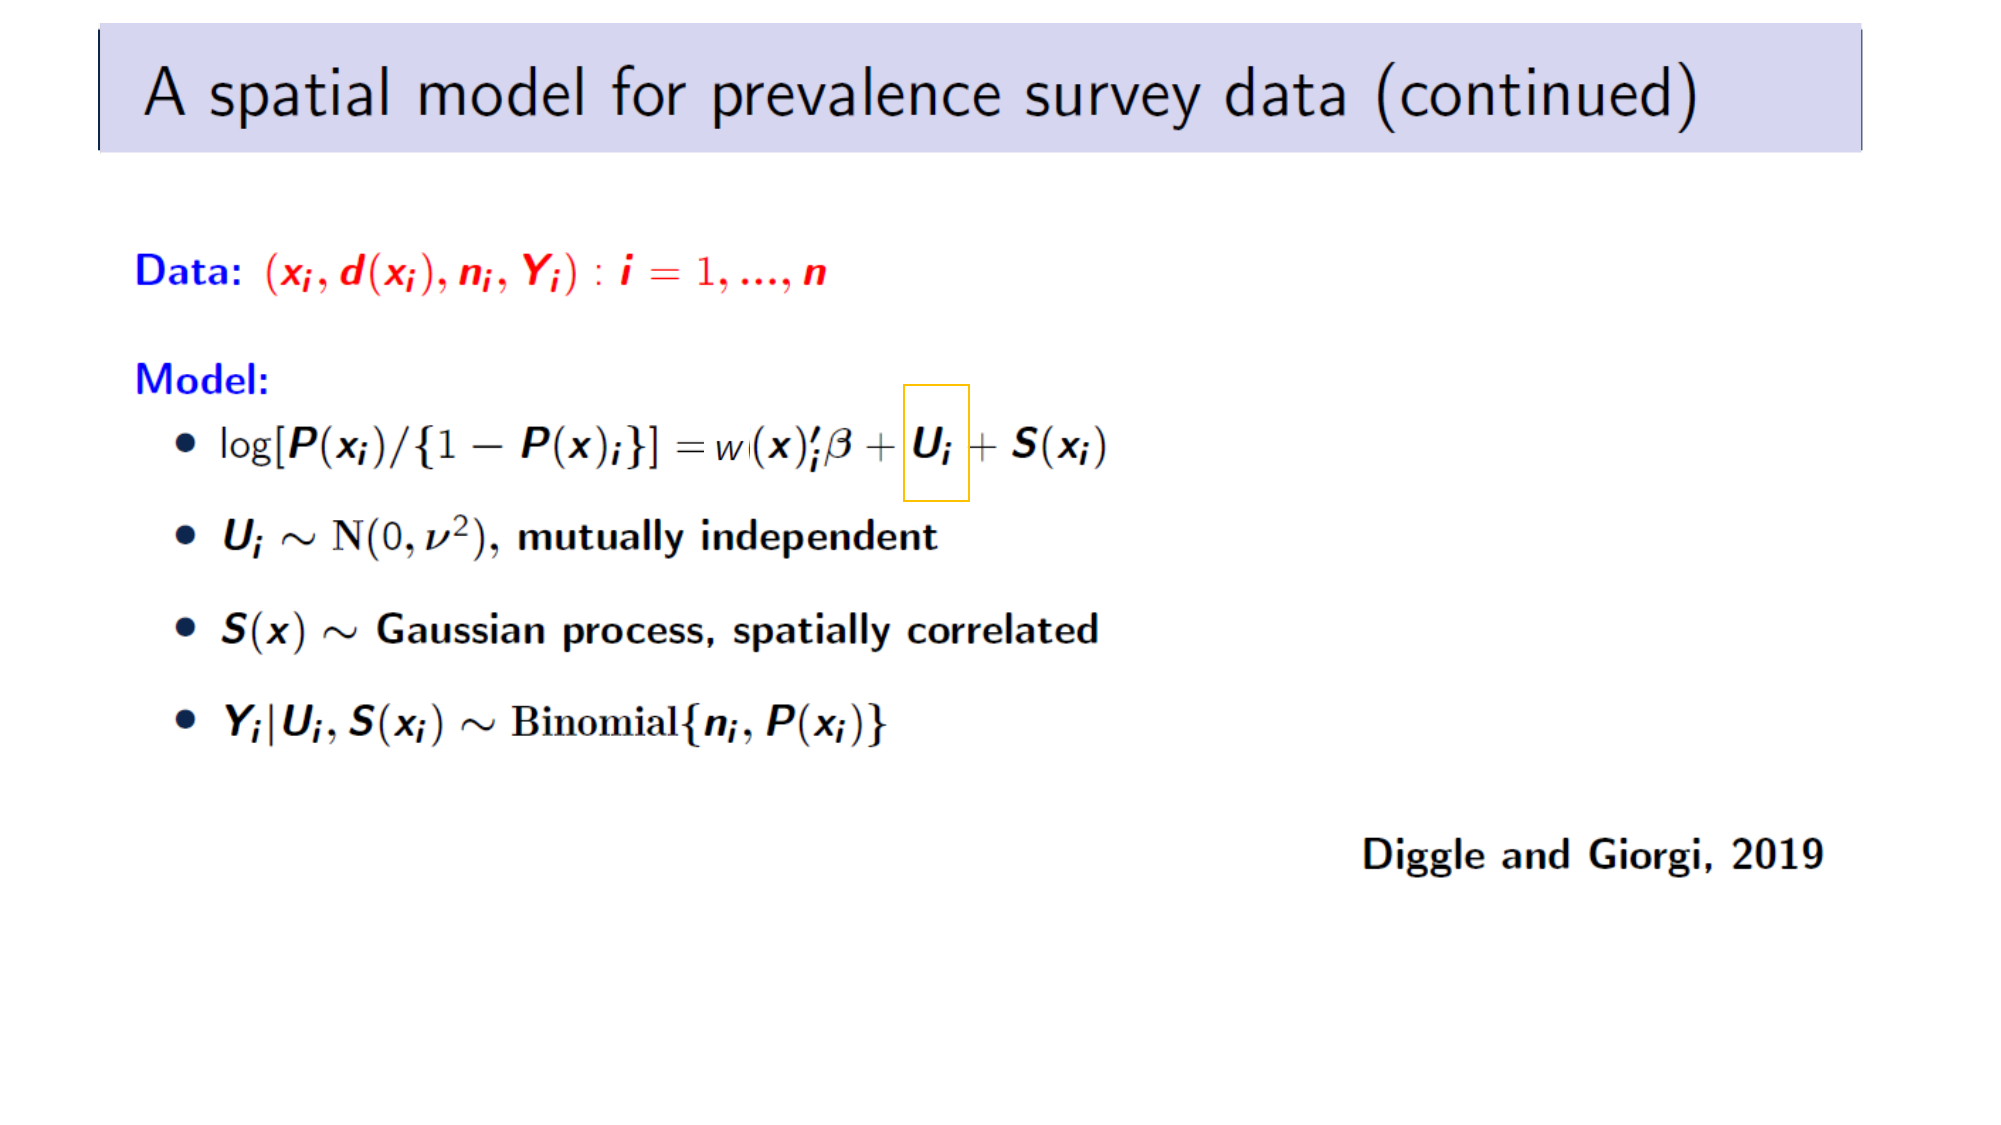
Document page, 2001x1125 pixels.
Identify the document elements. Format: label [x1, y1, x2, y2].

picture [97, 23, 1863, 913]
